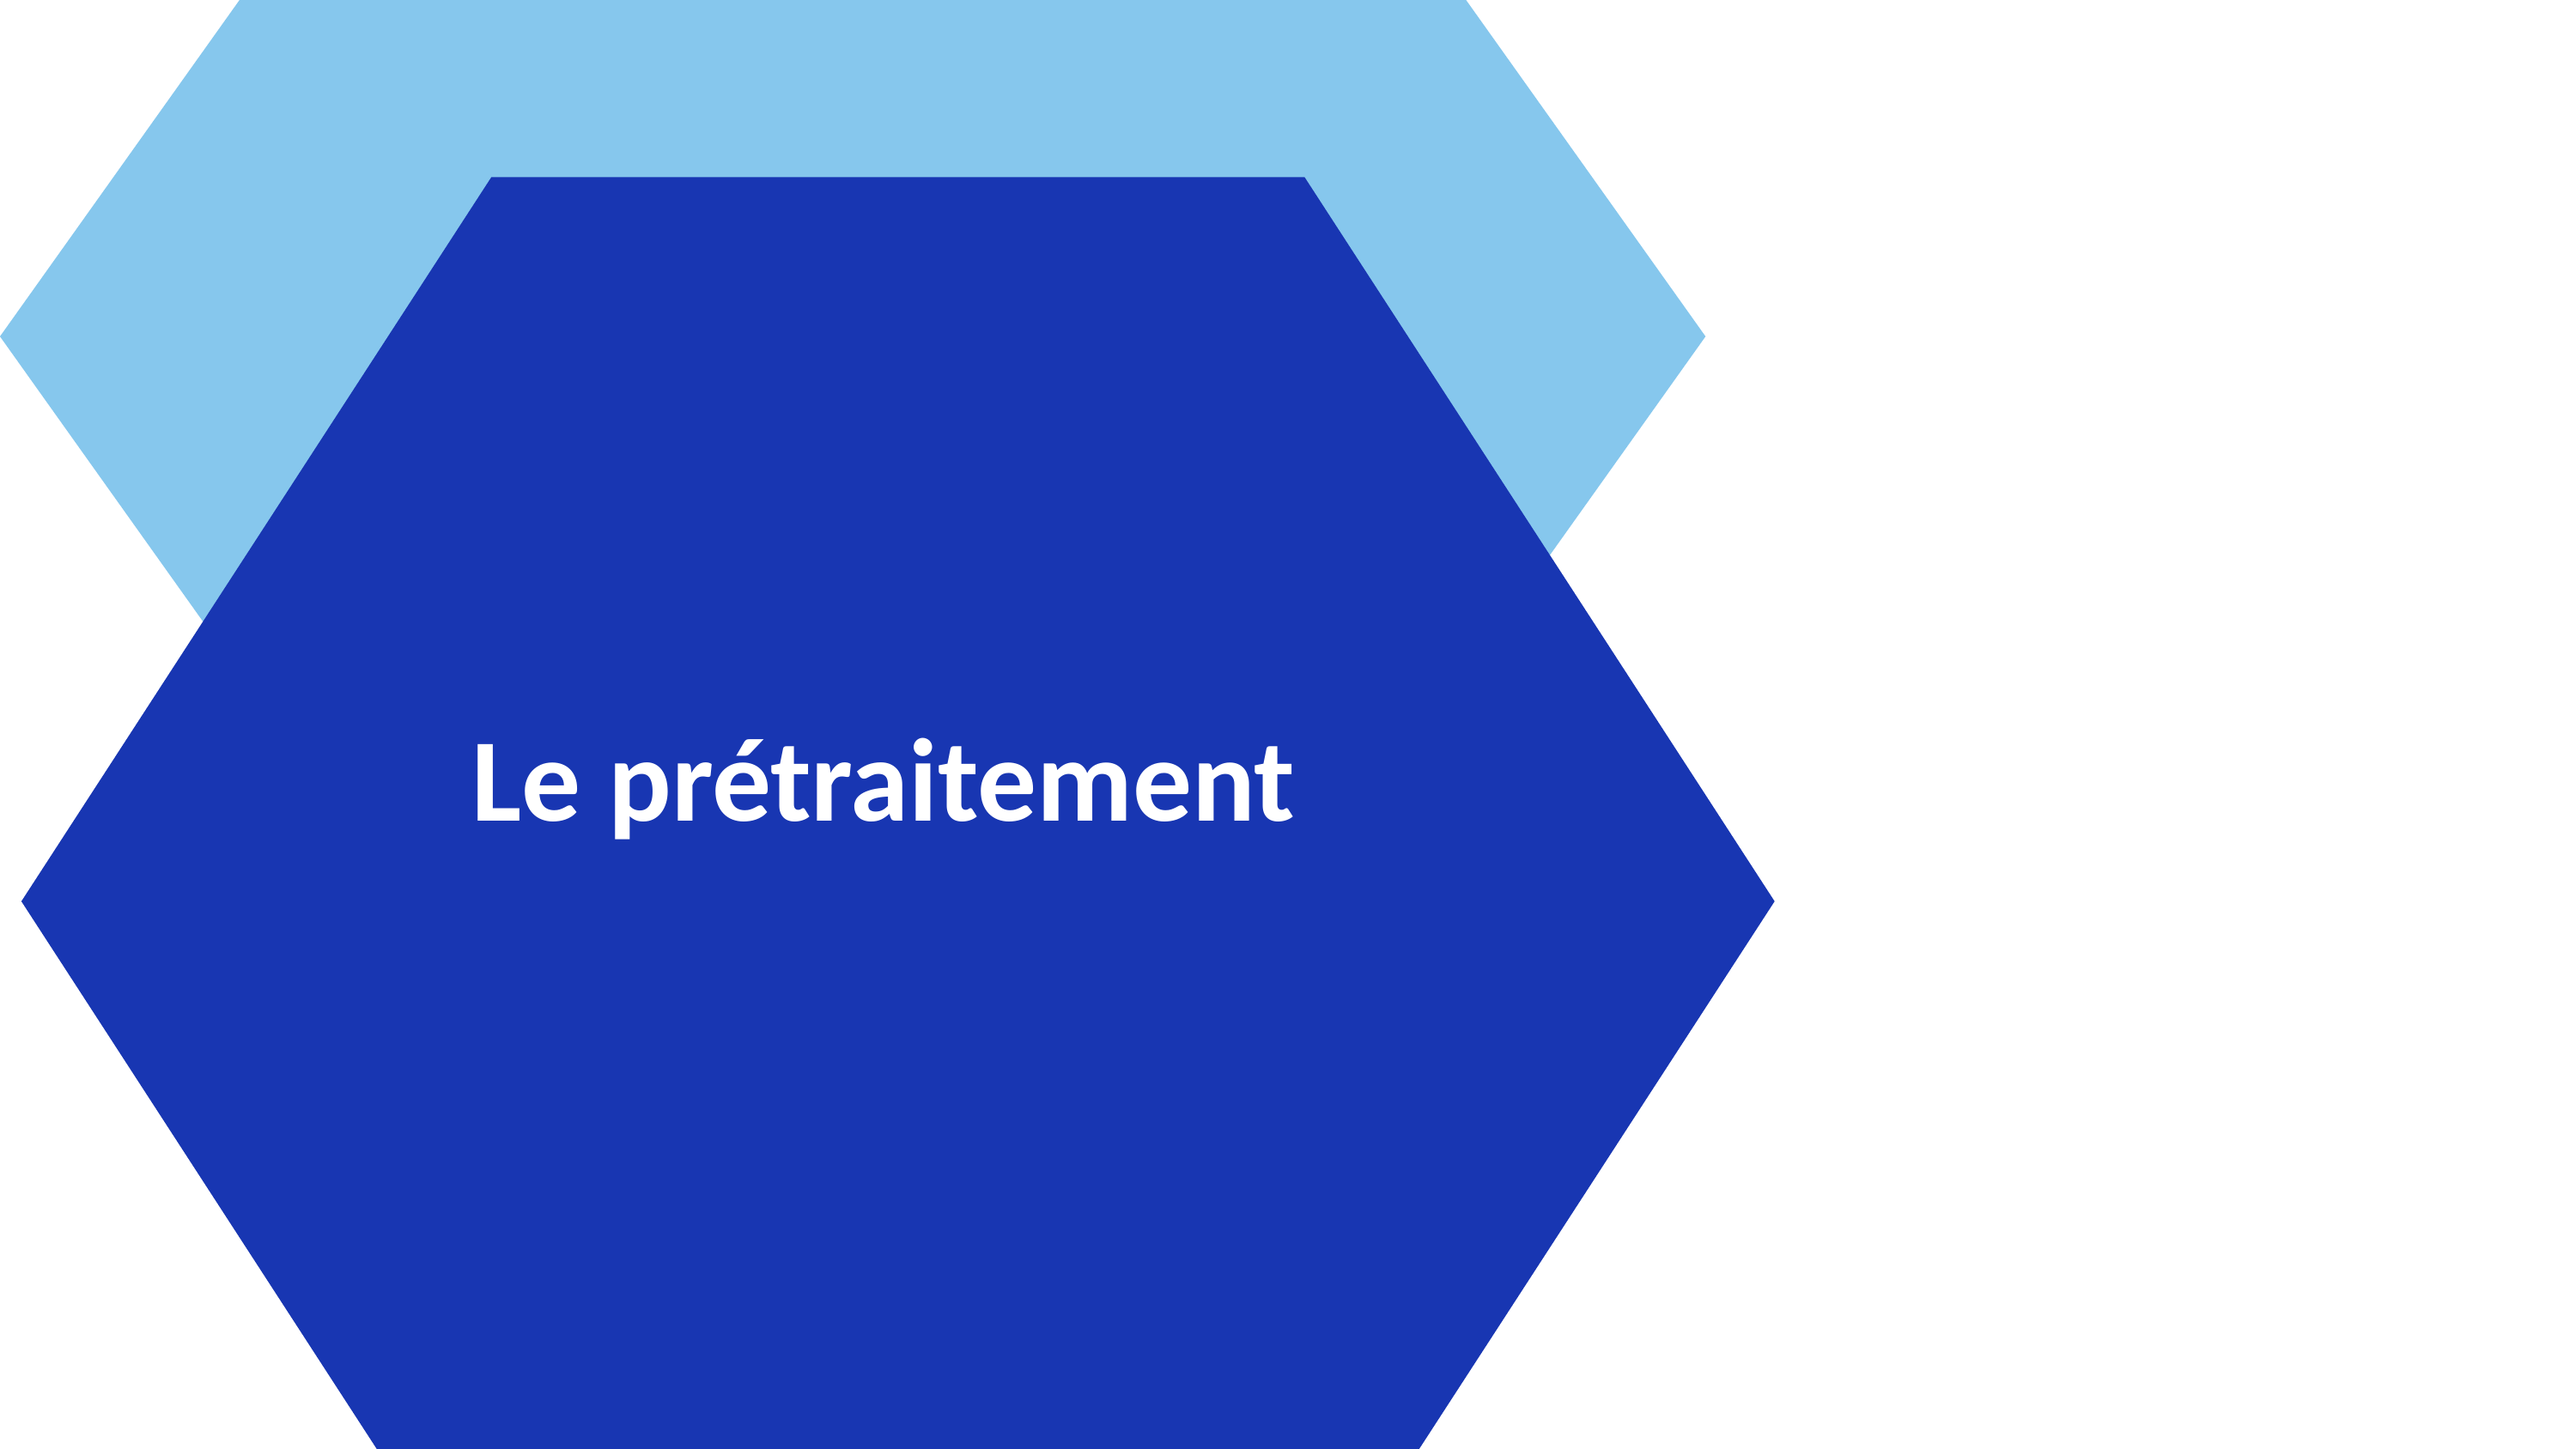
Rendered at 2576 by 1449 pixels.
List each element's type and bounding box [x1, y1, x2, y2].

text_box [21, 177, 1775, 1449]
text_box [0, 0, 1706, 775]
